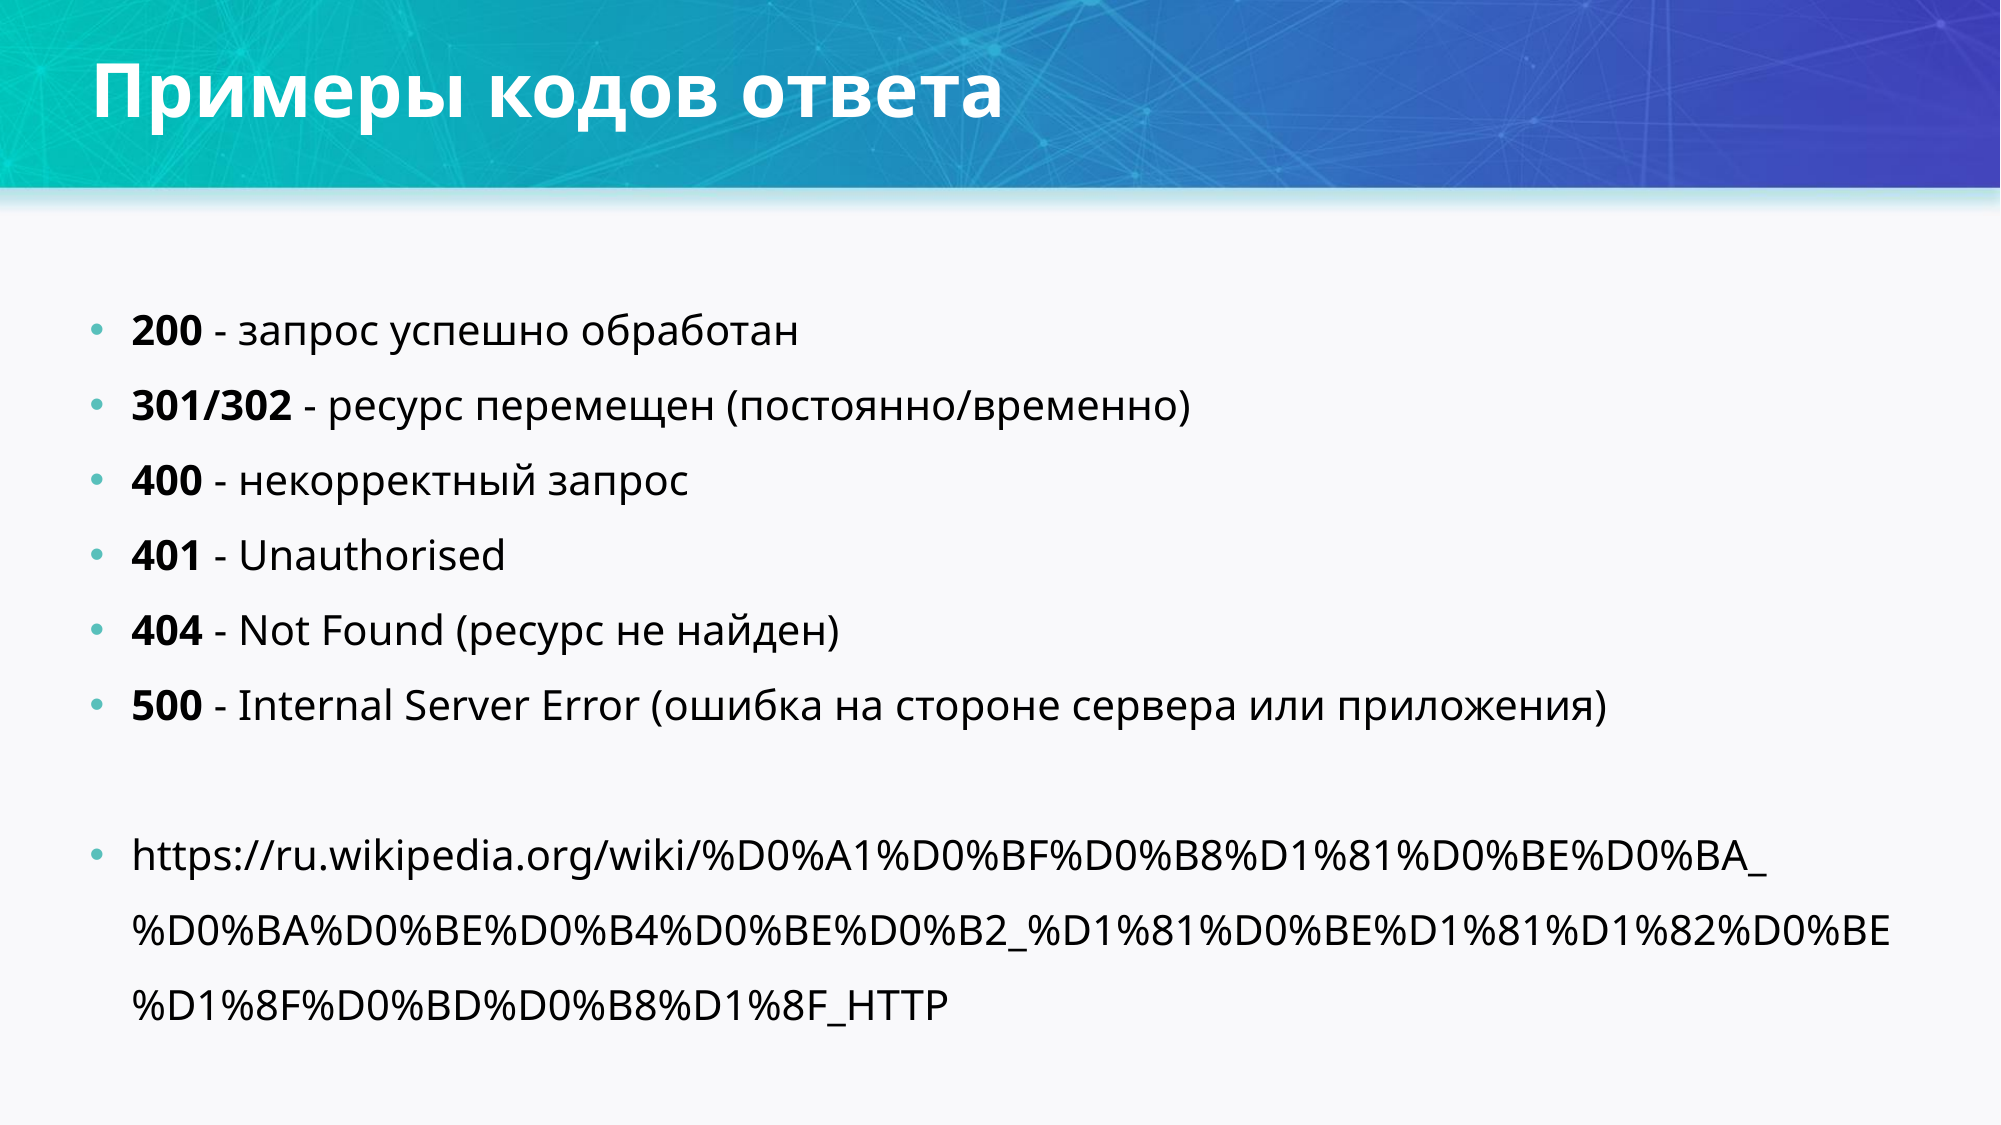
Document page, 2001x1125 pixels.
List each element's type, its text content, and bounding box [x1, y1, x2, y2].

title Примеры кодов ответа [82, 40, 1918, 146]
picture [0, 0, 2000, 1125]
list 200 - запрос успешно обработан 301/302 - ресурс перемещен (постоянно/временно) 400 - некорректный запрос 401 - Unauthorised 404 - Not Found (ресурс не найден) 500 - Internal Server Error (ошибка на стороне сервера или приложения) https://ru.wikipedia.org/wiki/%D0%A1%D0%BF%D0%B8%D1%81%D0%BE%D0%BA_%D0%BA%D0%BE%D0%B4%D0%BE%D0%B2_%D1%81%D0%BE%D1%81%D1%82%D0%BE%D1%8F%D0%BD%D0%B8%D1%8F_HTTP [82, 271, 1918, 1045]
